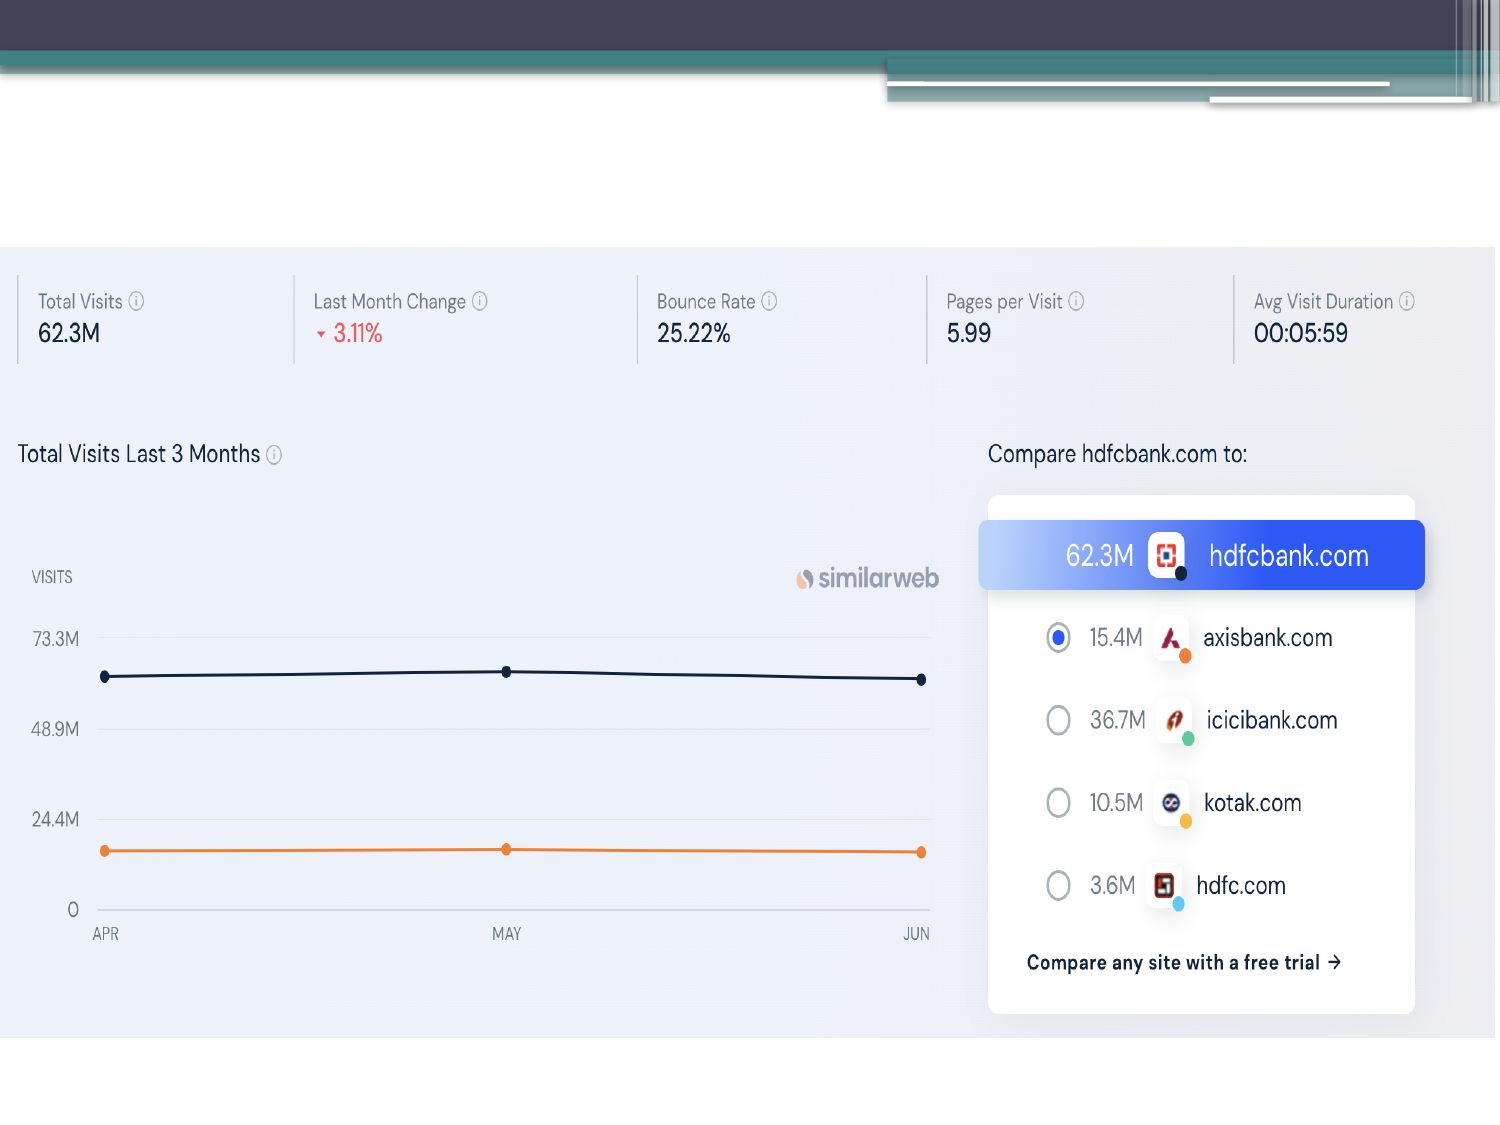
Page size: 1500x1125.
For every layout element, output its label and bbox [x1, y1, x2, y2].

picture [0, 247, 1495, 1038]
